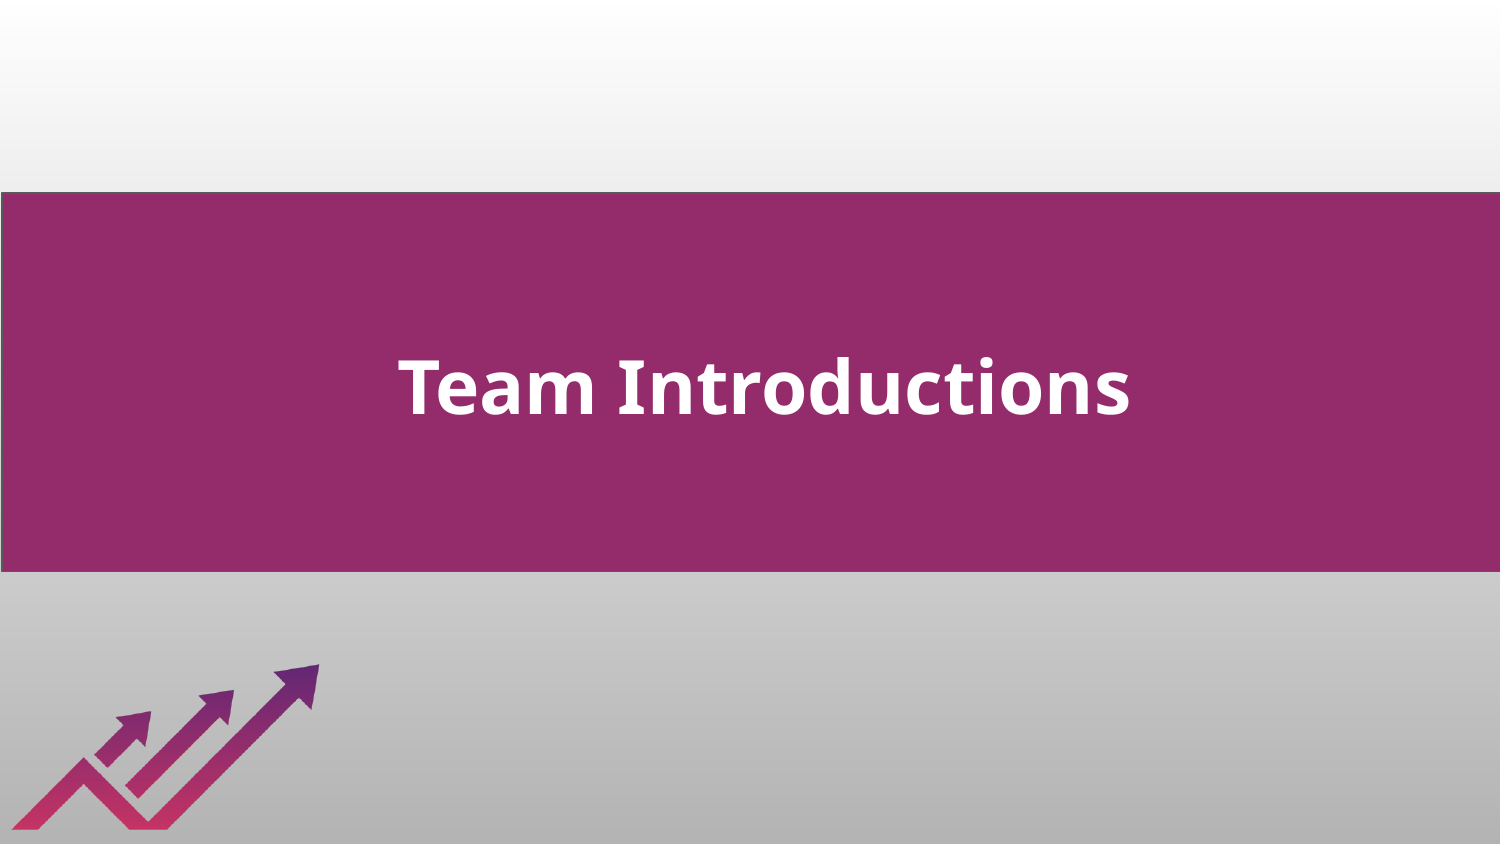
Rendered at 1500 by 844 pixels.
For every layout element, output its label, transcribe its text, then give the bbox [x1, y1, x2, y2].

picture [0, 664, 335, 844]
title Team Introductions [65, 324, 1464, 445]
text_box [1, 193, 1500, 572]
